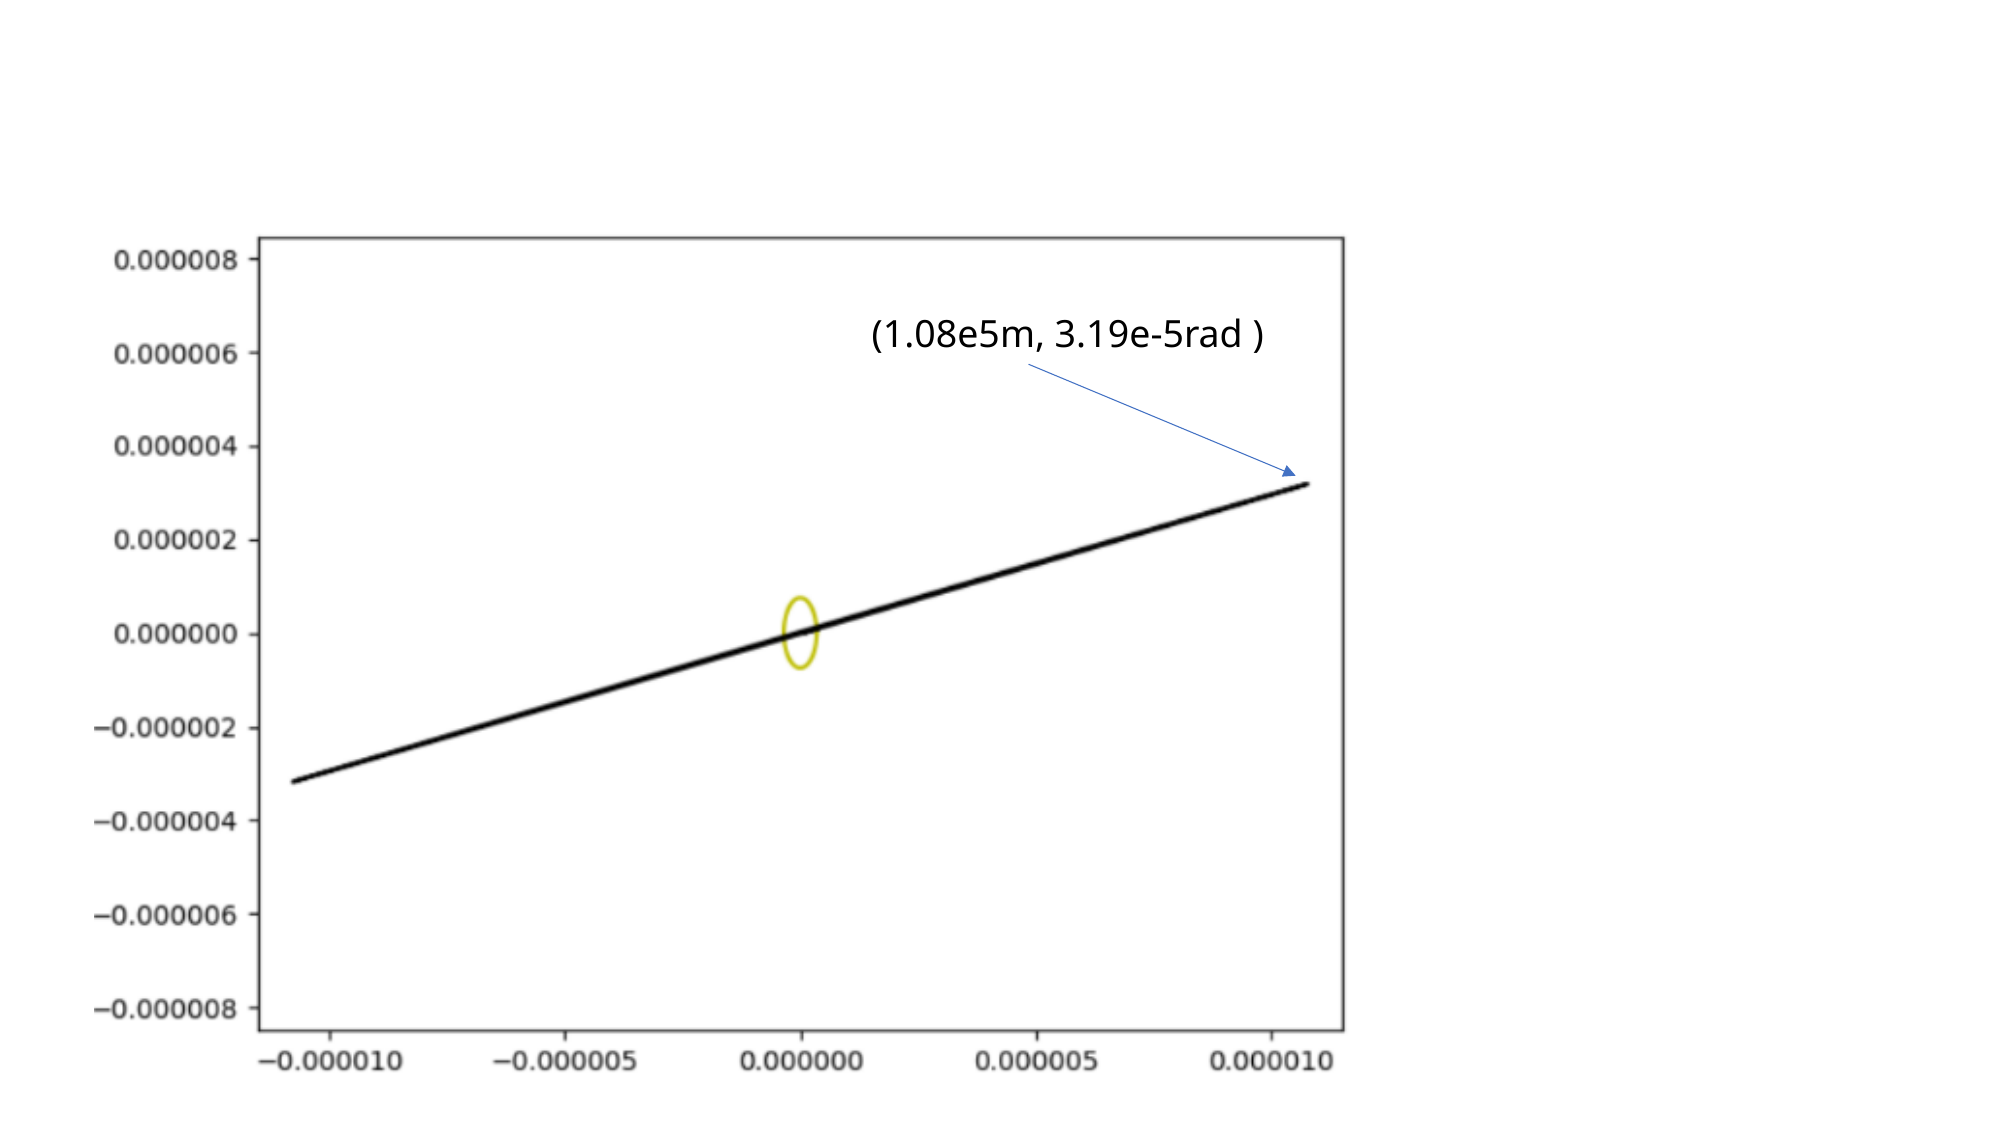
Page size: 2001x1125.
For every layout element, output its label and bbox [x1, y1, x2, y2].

text_box [1028, 364, 1296, 476]
picture [94, 214, 1380, 1109]
